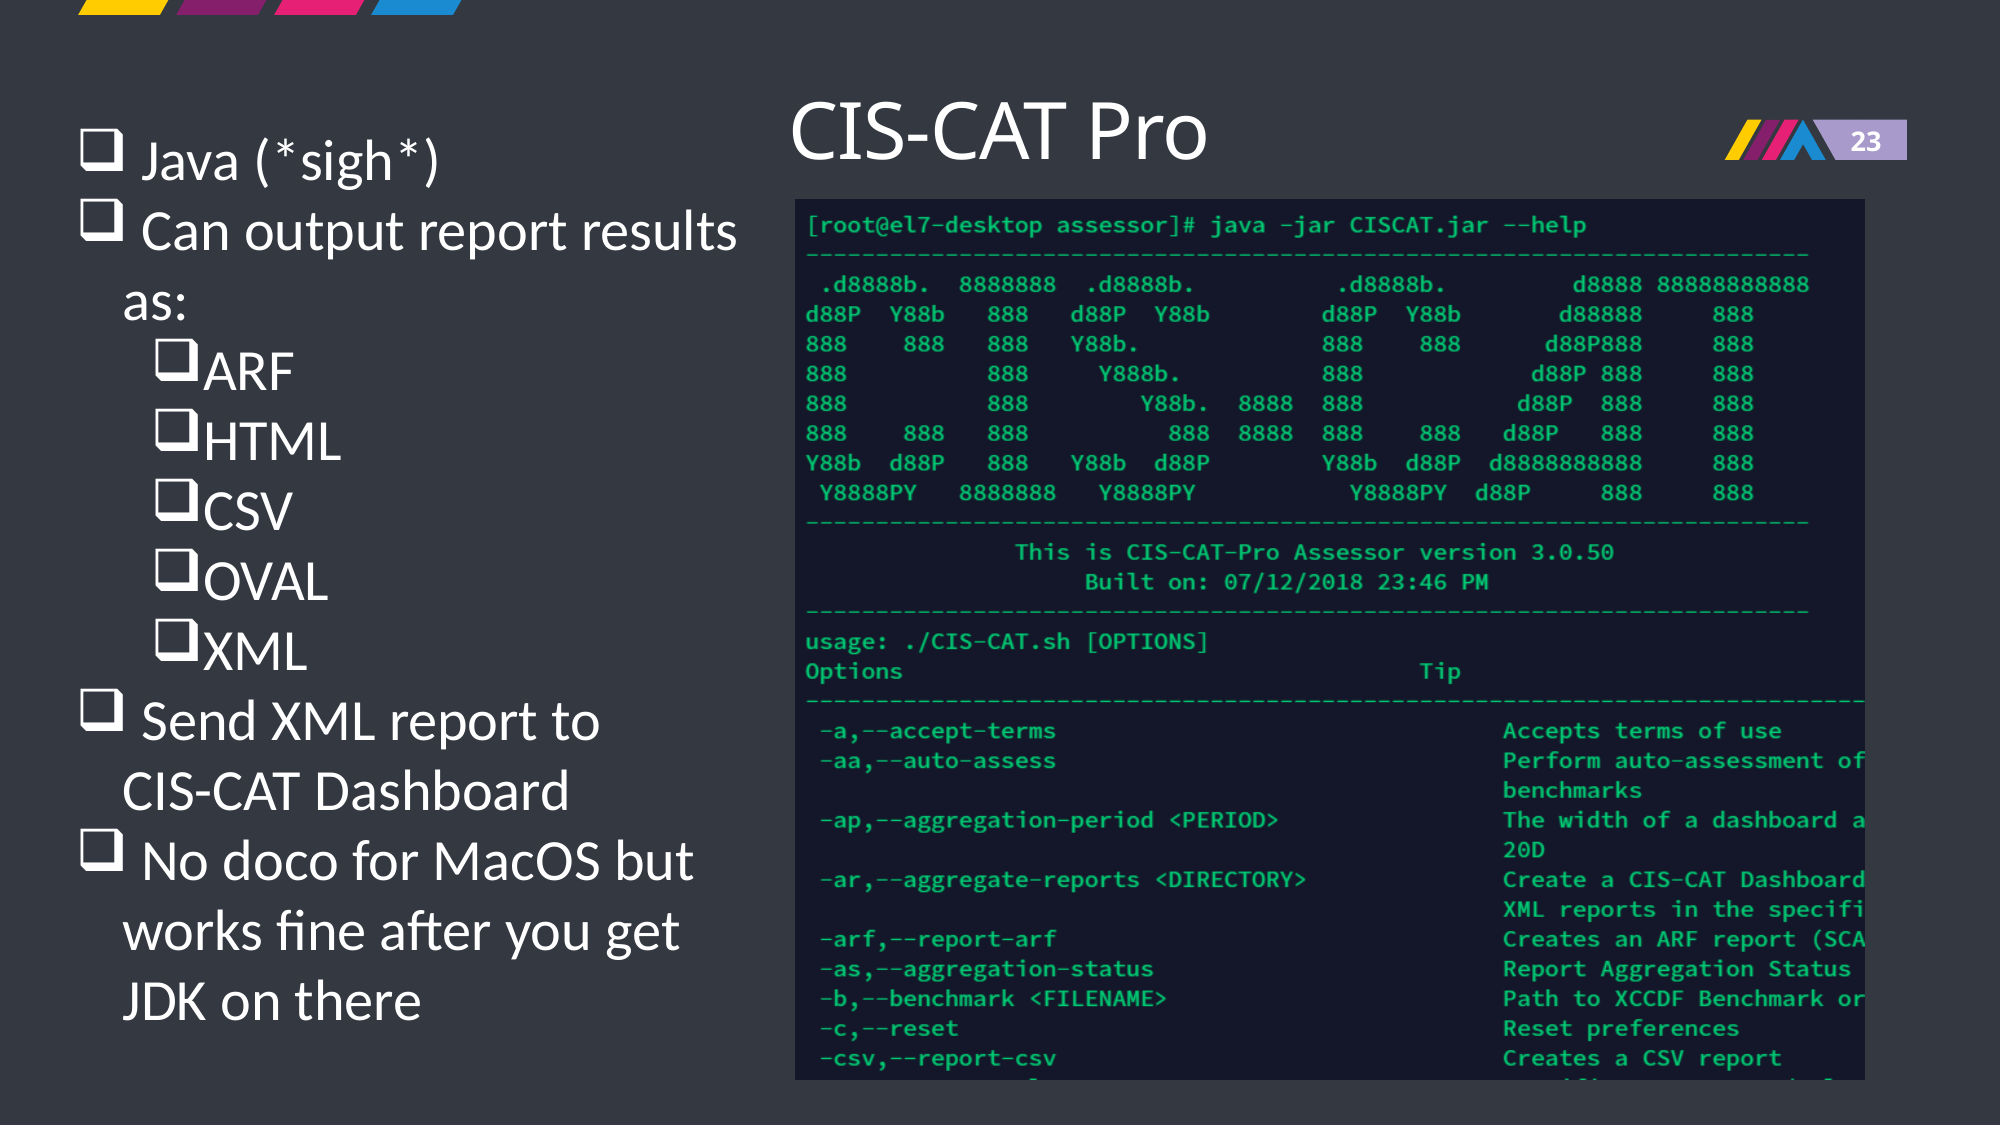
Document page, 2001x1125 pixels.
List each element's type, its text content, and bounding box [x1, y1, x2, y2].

picture [795, 199, 1865, 1080]
text_box Java (*sigh*) Can output report results as: ARF HTML CSV OVAL XML Send XML report to CIS-CAT Dashboard No doco for MacOS but works fine after you get JDK on there [61, 114, 765, 1040]
title CIS-CAT Pro [196, 83, 1804, 155]
